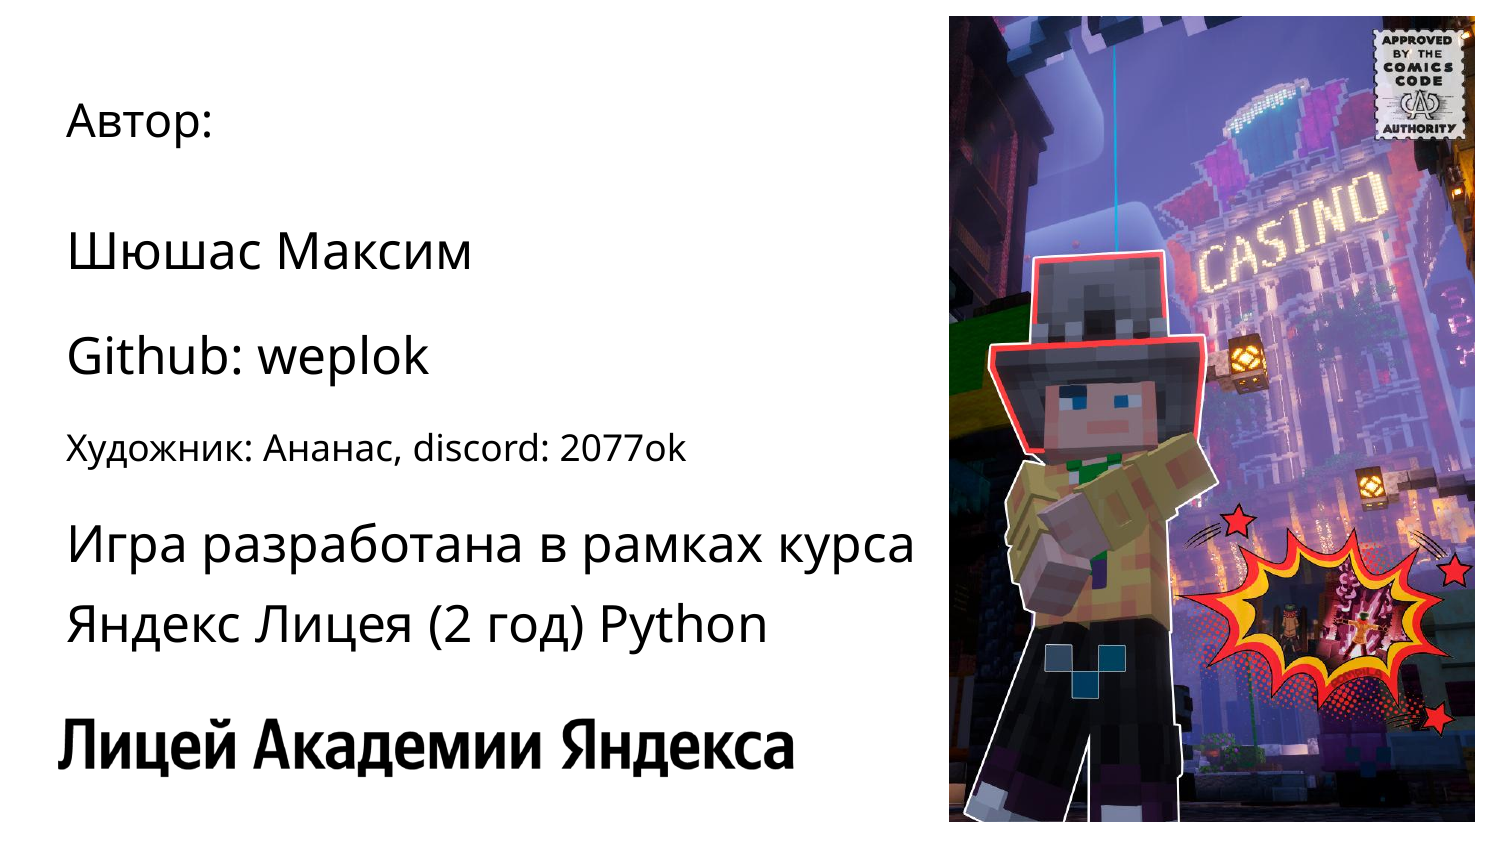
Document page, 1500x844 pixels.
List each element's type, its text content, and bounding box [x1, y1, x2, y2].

list Шюшас Максим Github: weplok Художник: Ананас, discord: 2077ok Игра разработана в рамках курса Яндекс Лицея (2 год) Python [51, 189, 938, 750]
picture [948, 16, 1475, 822]
title Автор: [51, 72, 943, 167]
picture [9, 674, 842, 822]
